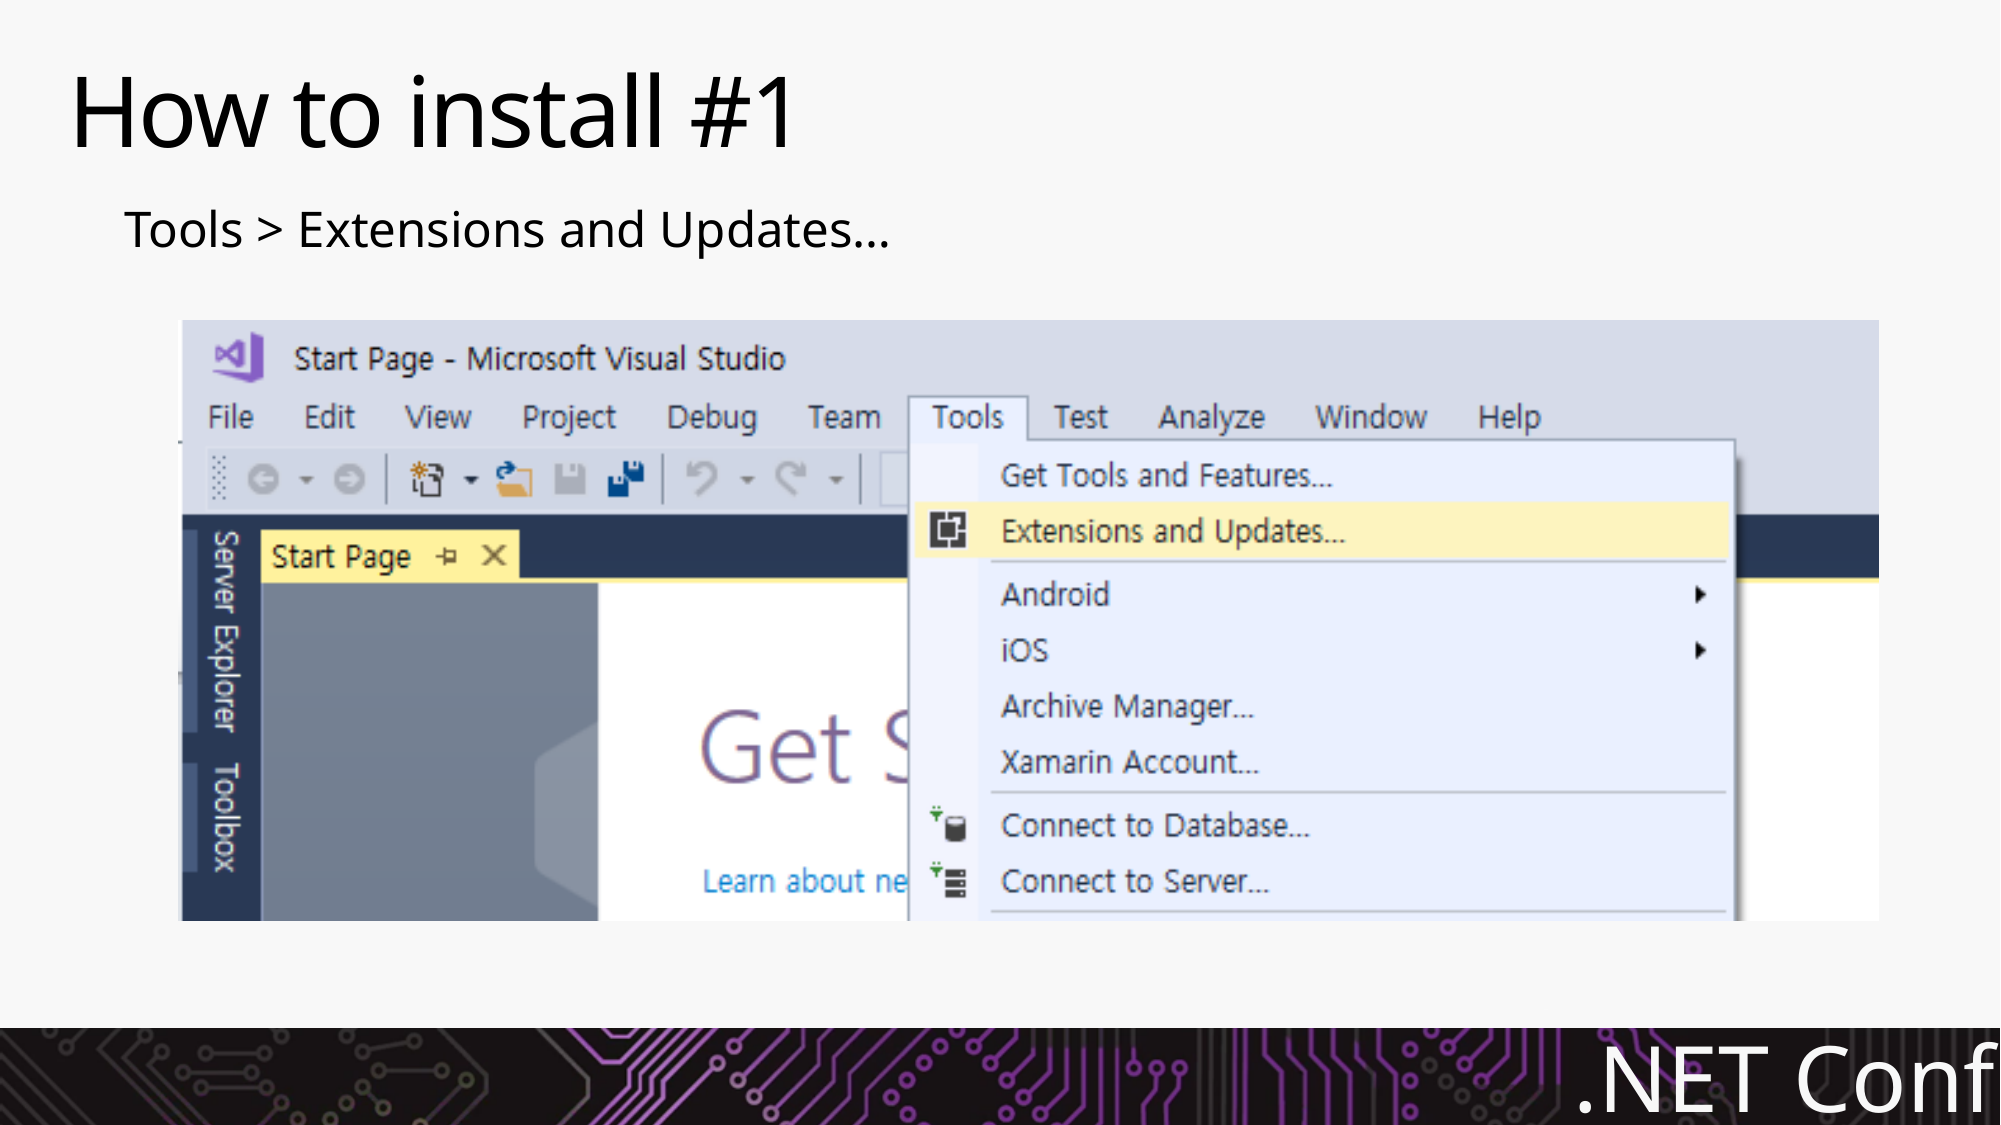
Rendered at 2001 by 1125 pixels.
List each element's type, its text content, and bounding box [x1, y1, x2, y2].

picture [0, 1028, 2000, 1125]
picture [178, 319, 1879, 921]
title How to install #1 [44, 47, 1957, 196]
list Tools > Extensions and Updates… [45, 190, 1958, 275]
